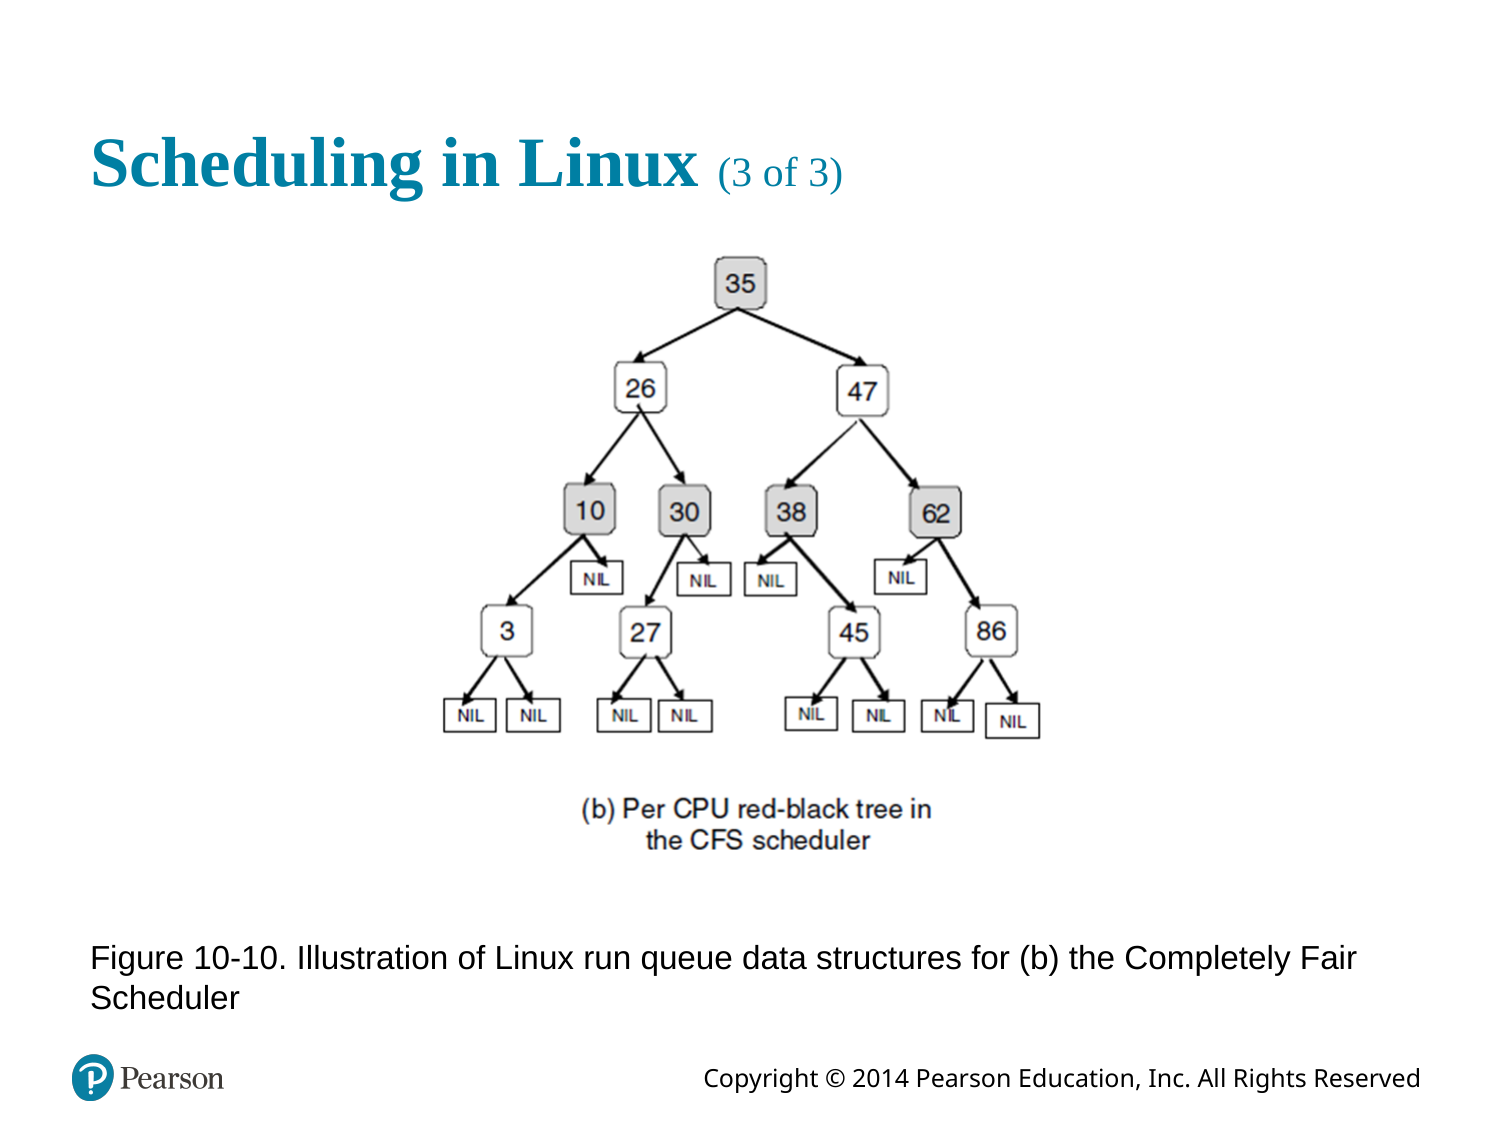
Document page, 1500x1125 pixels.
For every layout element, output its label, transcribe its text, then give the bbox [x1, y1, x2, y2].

list Figure 10-10. Illustration of Linux run queue data structures for (b) the Completely Fair Scheduler [75, 880, 1425, 1031]
picture [423, 238, 1077, 887]
picture [98, 1054, 224, 1101]
picture [72, 1087, 83, 1101]
title Scheduling in Linux (3 of 3) [75, 40, 1425, 216]
picture [80, 1063, 106, 1088]
picture [72, 1054, 88, 1070]
